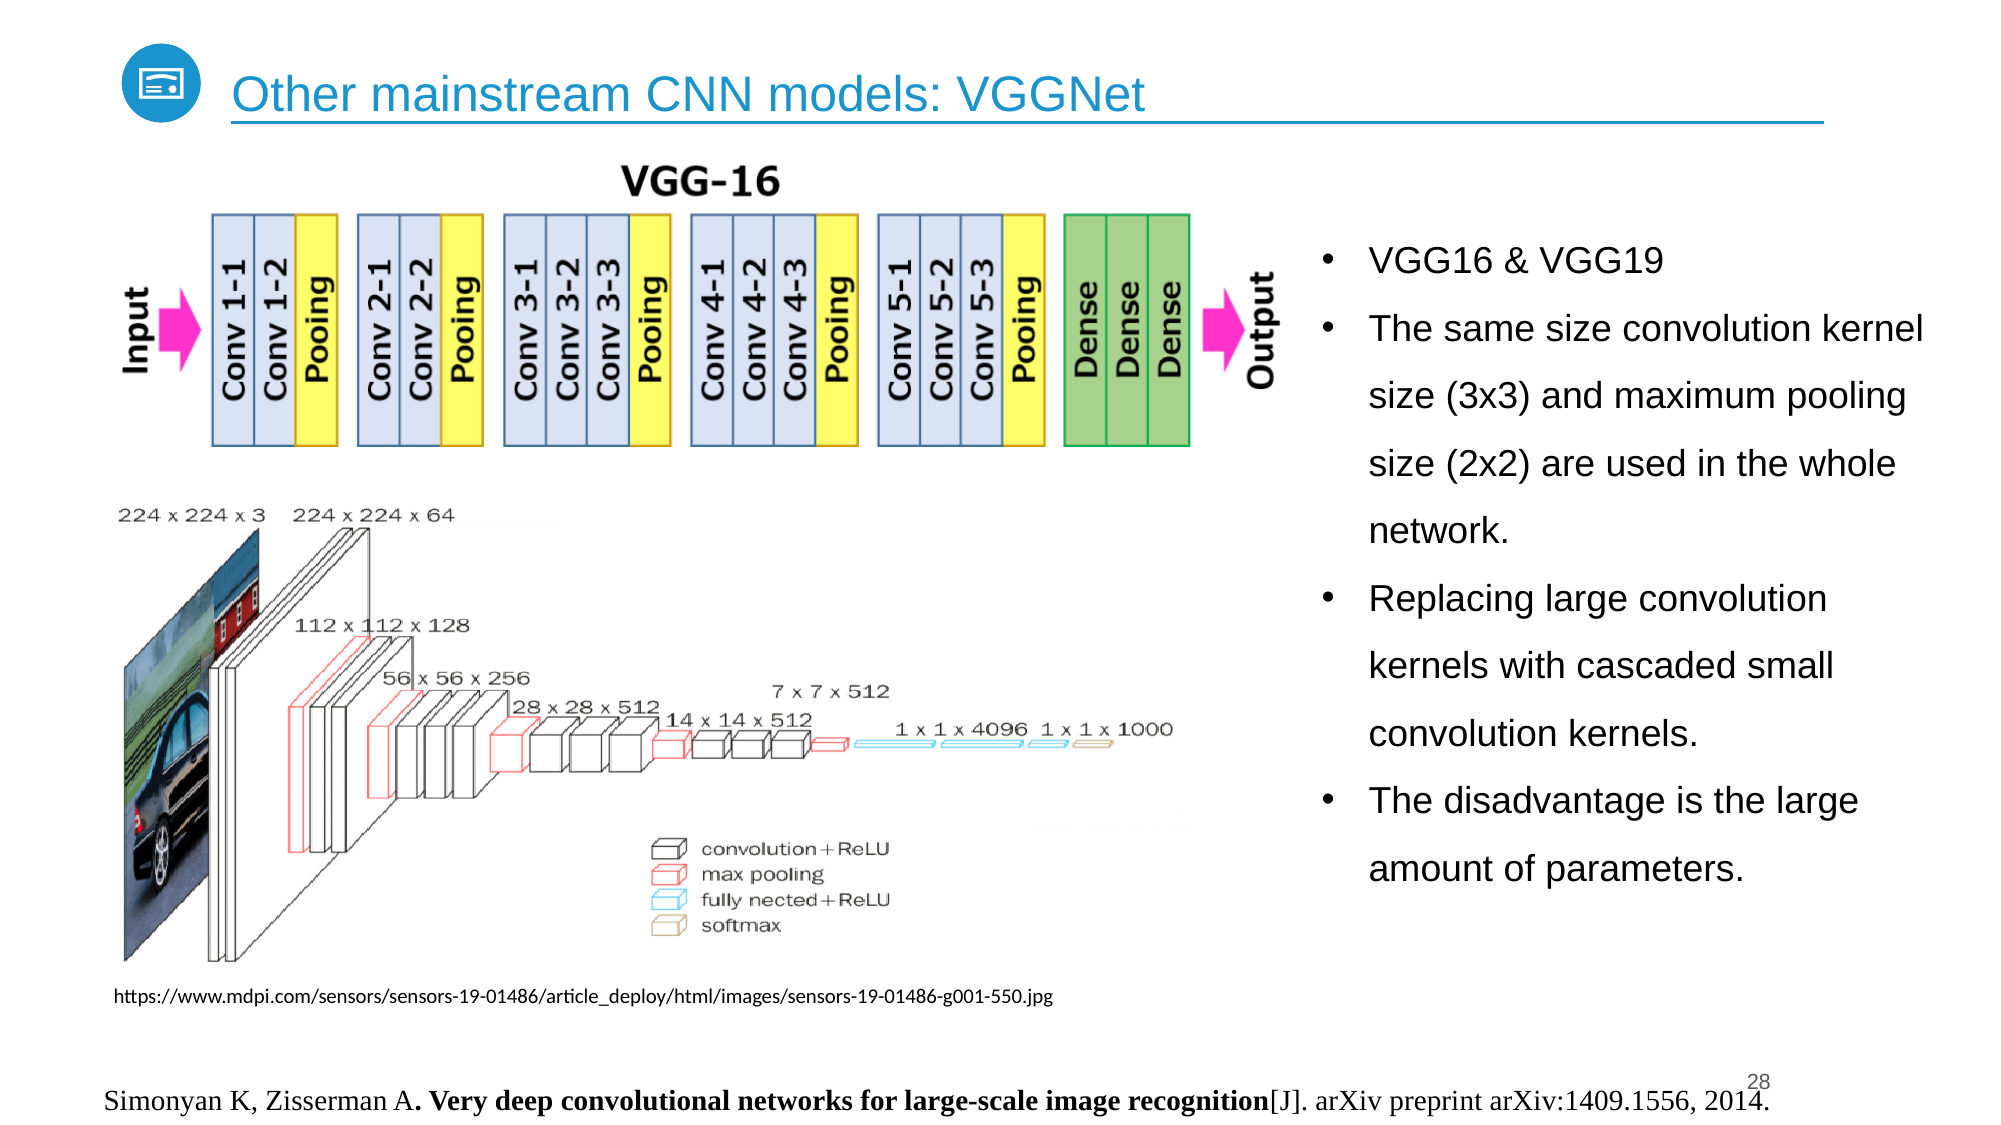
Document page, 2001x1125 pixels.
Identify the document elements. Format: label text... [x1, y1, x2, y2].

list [98, 142, 1308, 447]
picture [134, 56, 188, 110]
text_box VGG16 & VGG19 The same size convolution kernel size (3x3) and maximum pooling size (2x2) are used in the whole network. Replacing large convolution kernels with cascaded small convolution kernels. The disadvantage is the large amount of parameters. [1306, 161, 1947, 897]
title Other mainstream CNN models: VGGNet [231, 73, 1825, 122]
text_box Simonyan K, Zisserman A. Very deep convolutional networks for large-scale image recognition[J]. arXiv preprint arXiv:1409.1556, 2014. [88, 1056, 1947, 1124]
text_box https://www.mdpi.com/sensors/sensors-19-01486/article_deploy/html/images/sensors-19-01486-g001-550.jpg [98, 983, 1099, 1015]
picture [98, 495, 1192, 976]
